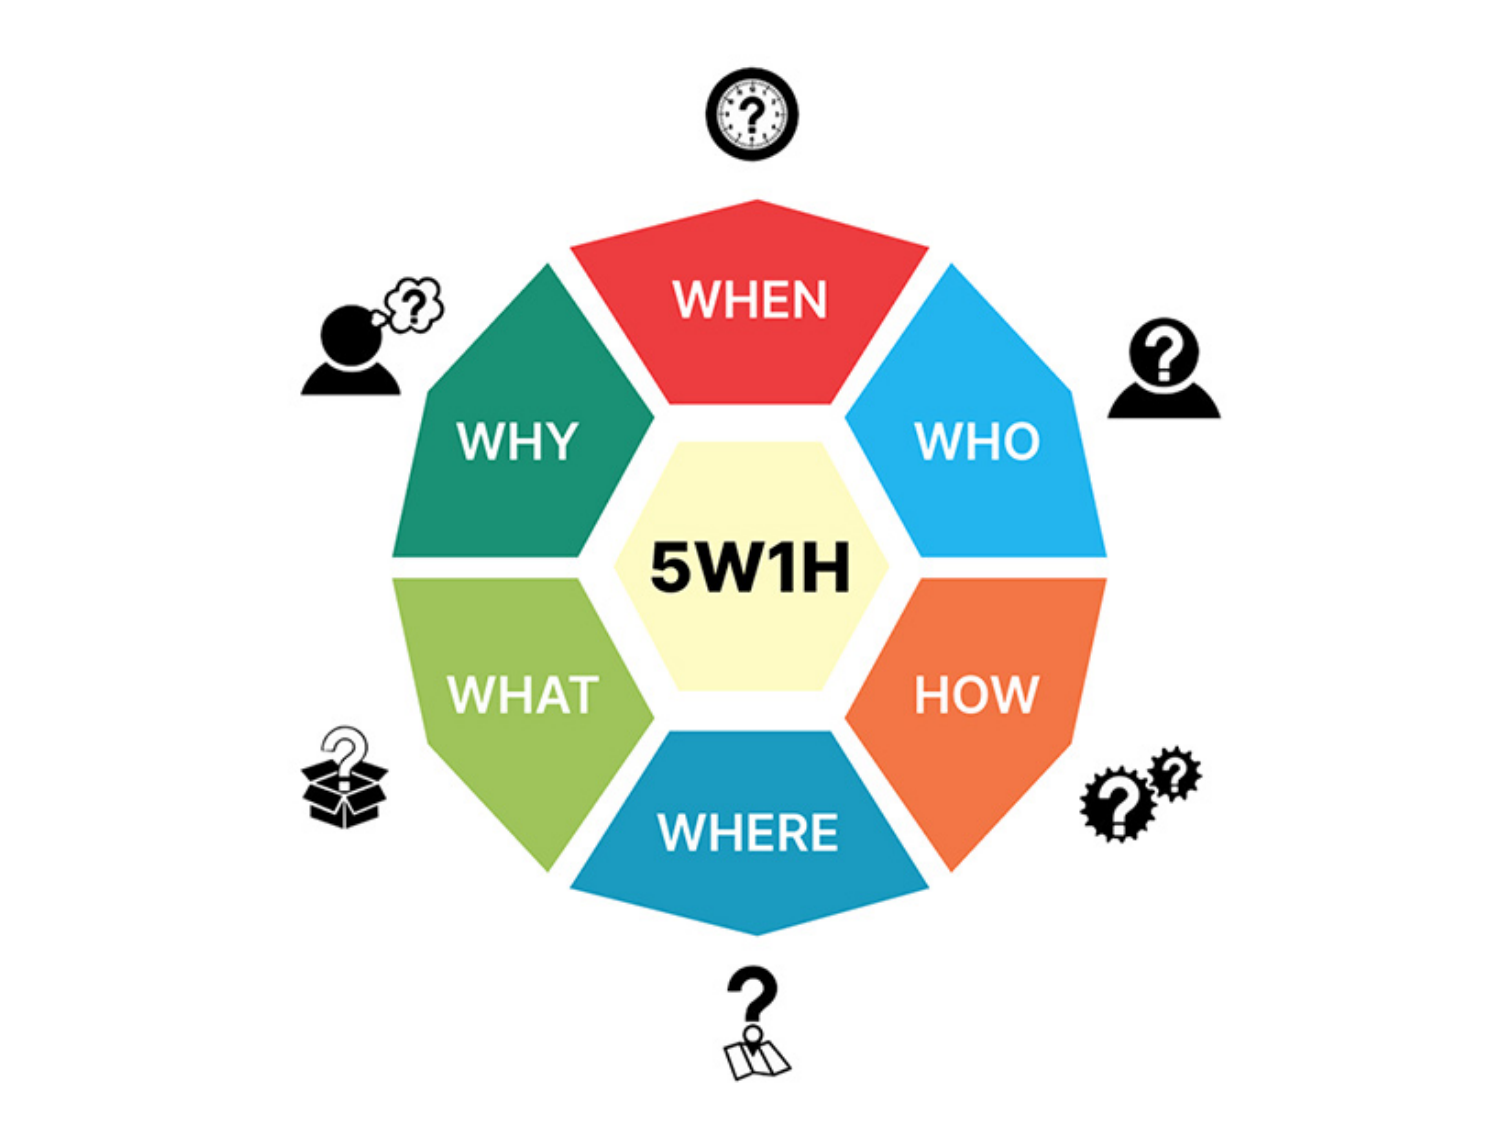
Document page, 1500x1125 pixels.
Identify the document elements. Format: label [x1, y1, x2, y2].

list [199, 10, 1301, 1115]
